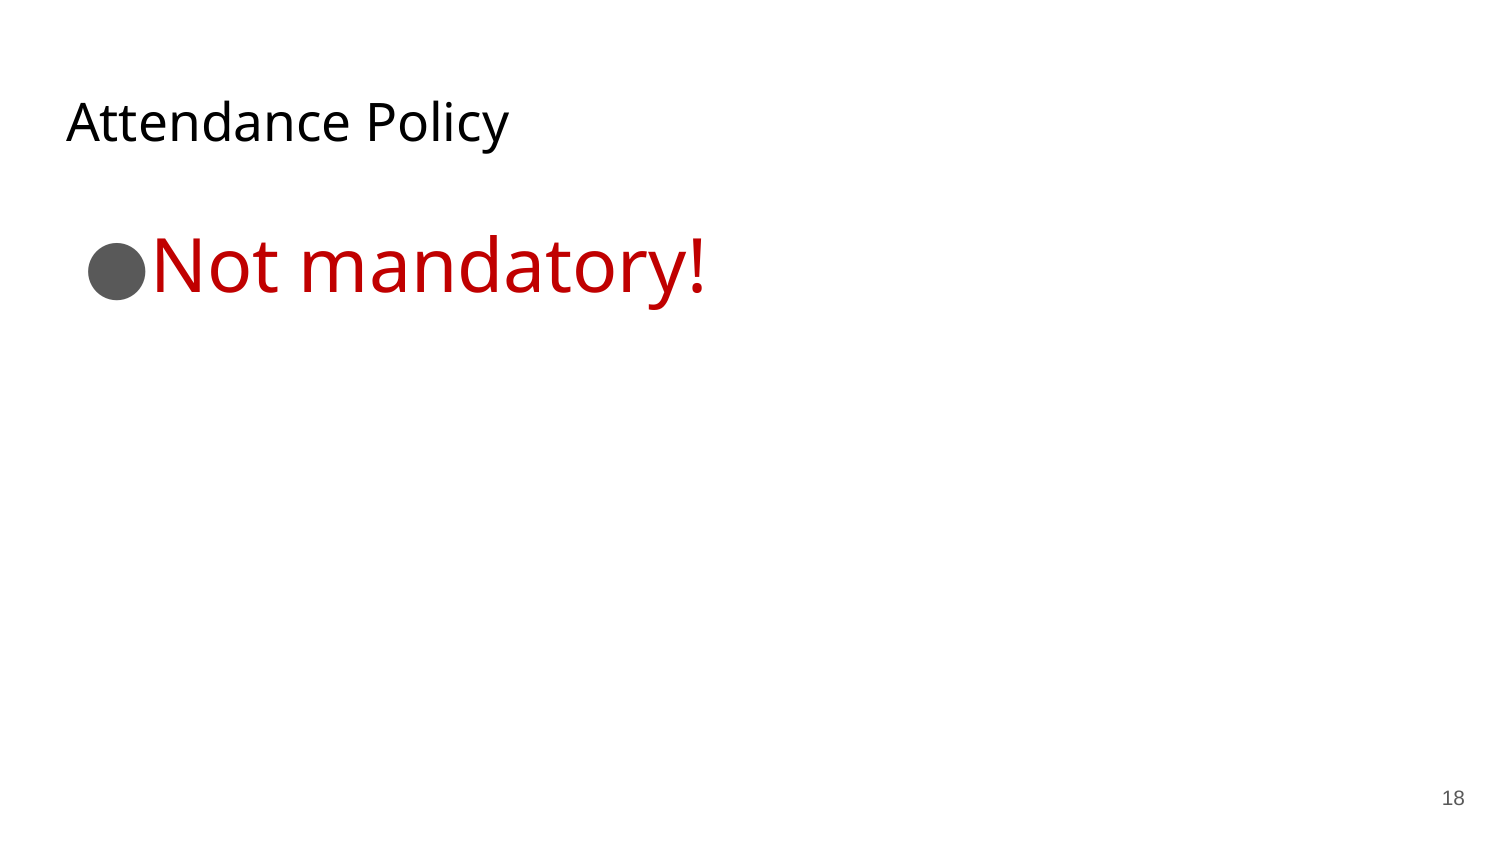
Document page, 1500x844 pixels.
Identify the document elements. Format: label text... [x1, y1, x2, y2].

list Not mandatory! [51, 189, 1449, 750]
title Attendance Policy [51, 72, 1449, 167]
slide_number 18 [1389, 764, 1480, 830]
